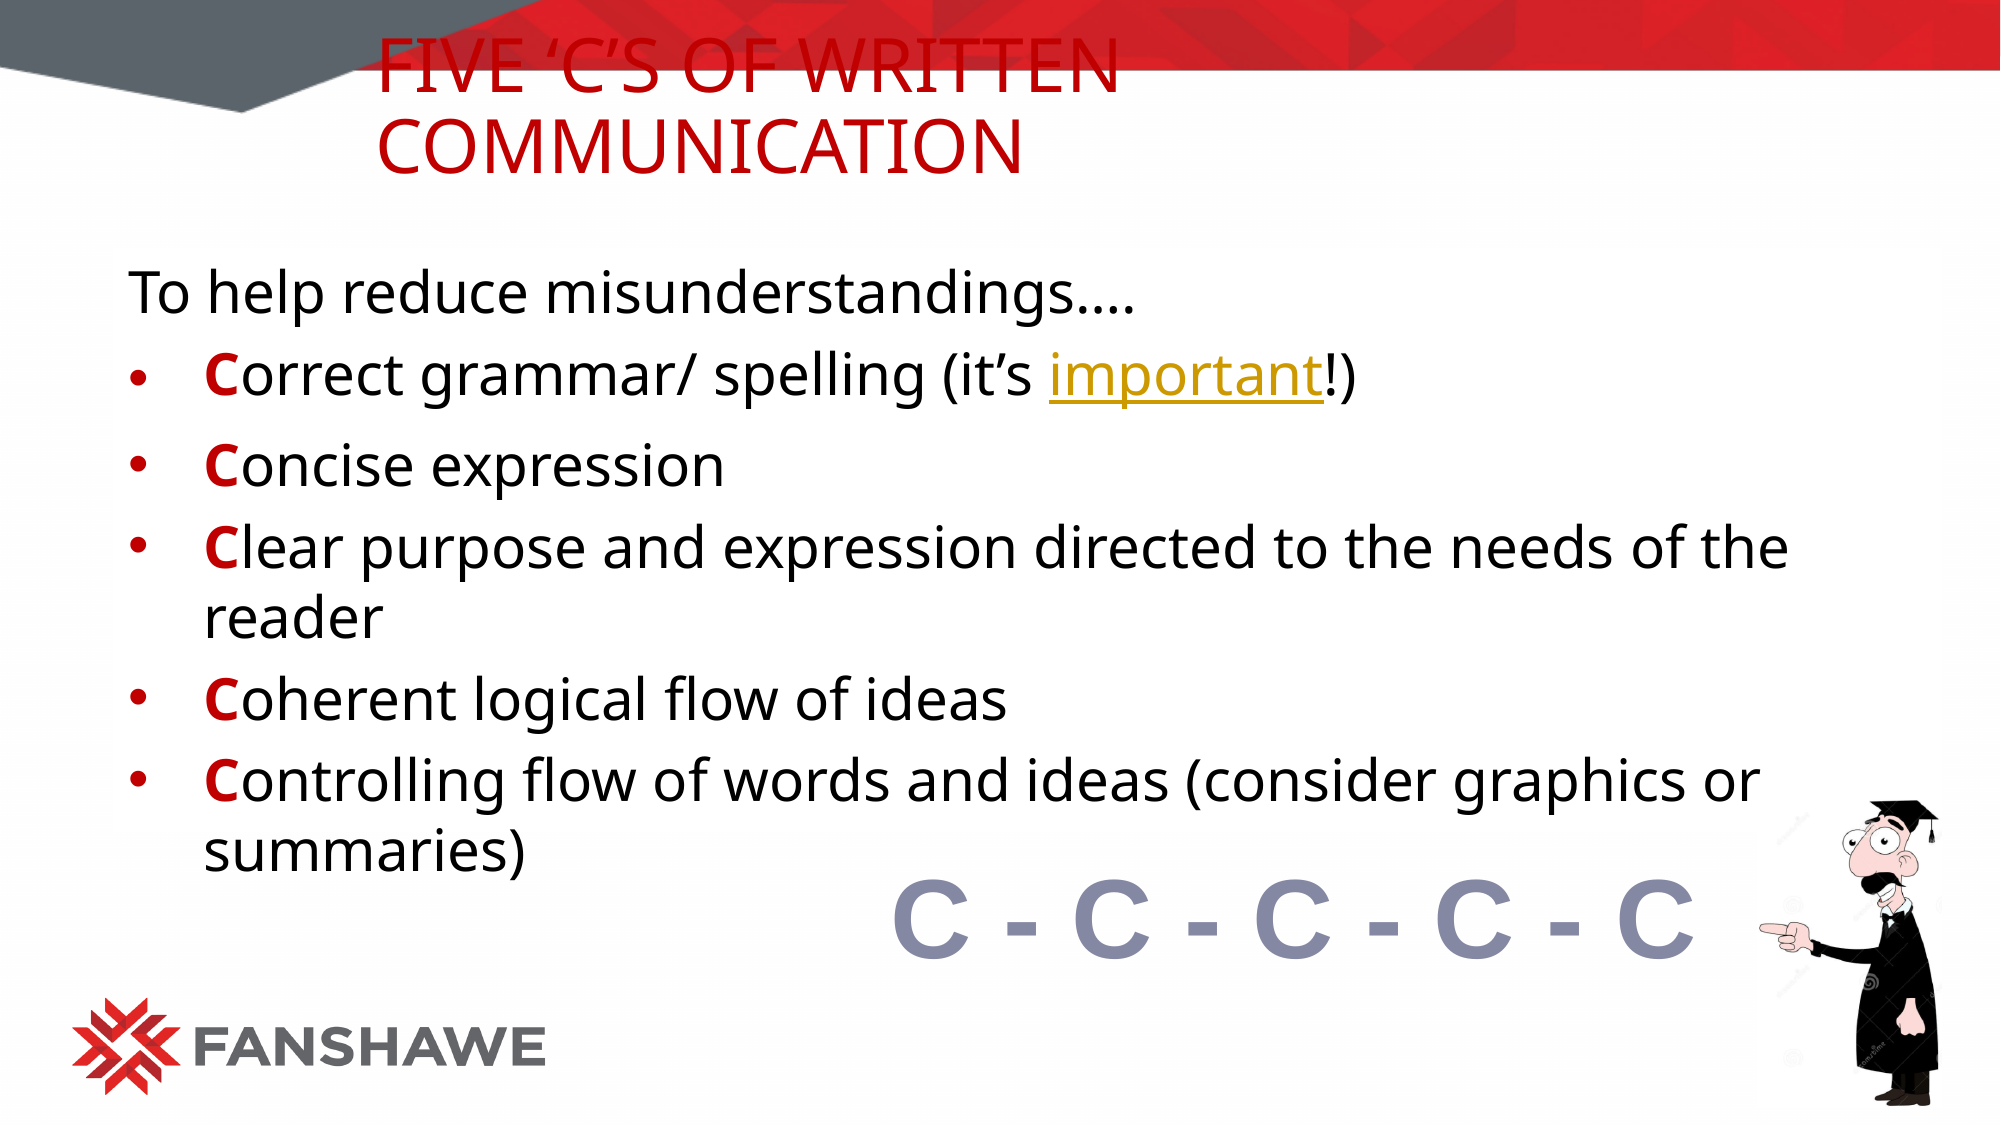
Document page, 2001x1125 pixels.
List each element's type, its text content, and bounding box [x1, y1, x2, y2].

list To help reduce misunderstandings…. Correct grammar/ spelling (it’s important!) Concise expression Clear purpose and expression directed to the needs of the reader Coherent logical flow of ideas Controlling flow of words and ideas (consider graphics or summaries) [113, 248, 1942, 833]
text_box C - C - C - C - C [787, 838, 1757, 989]
picture [0, 0, 2001, 1125]
title Five ‘c’s of written communication [375, 58, 1772, 190]
